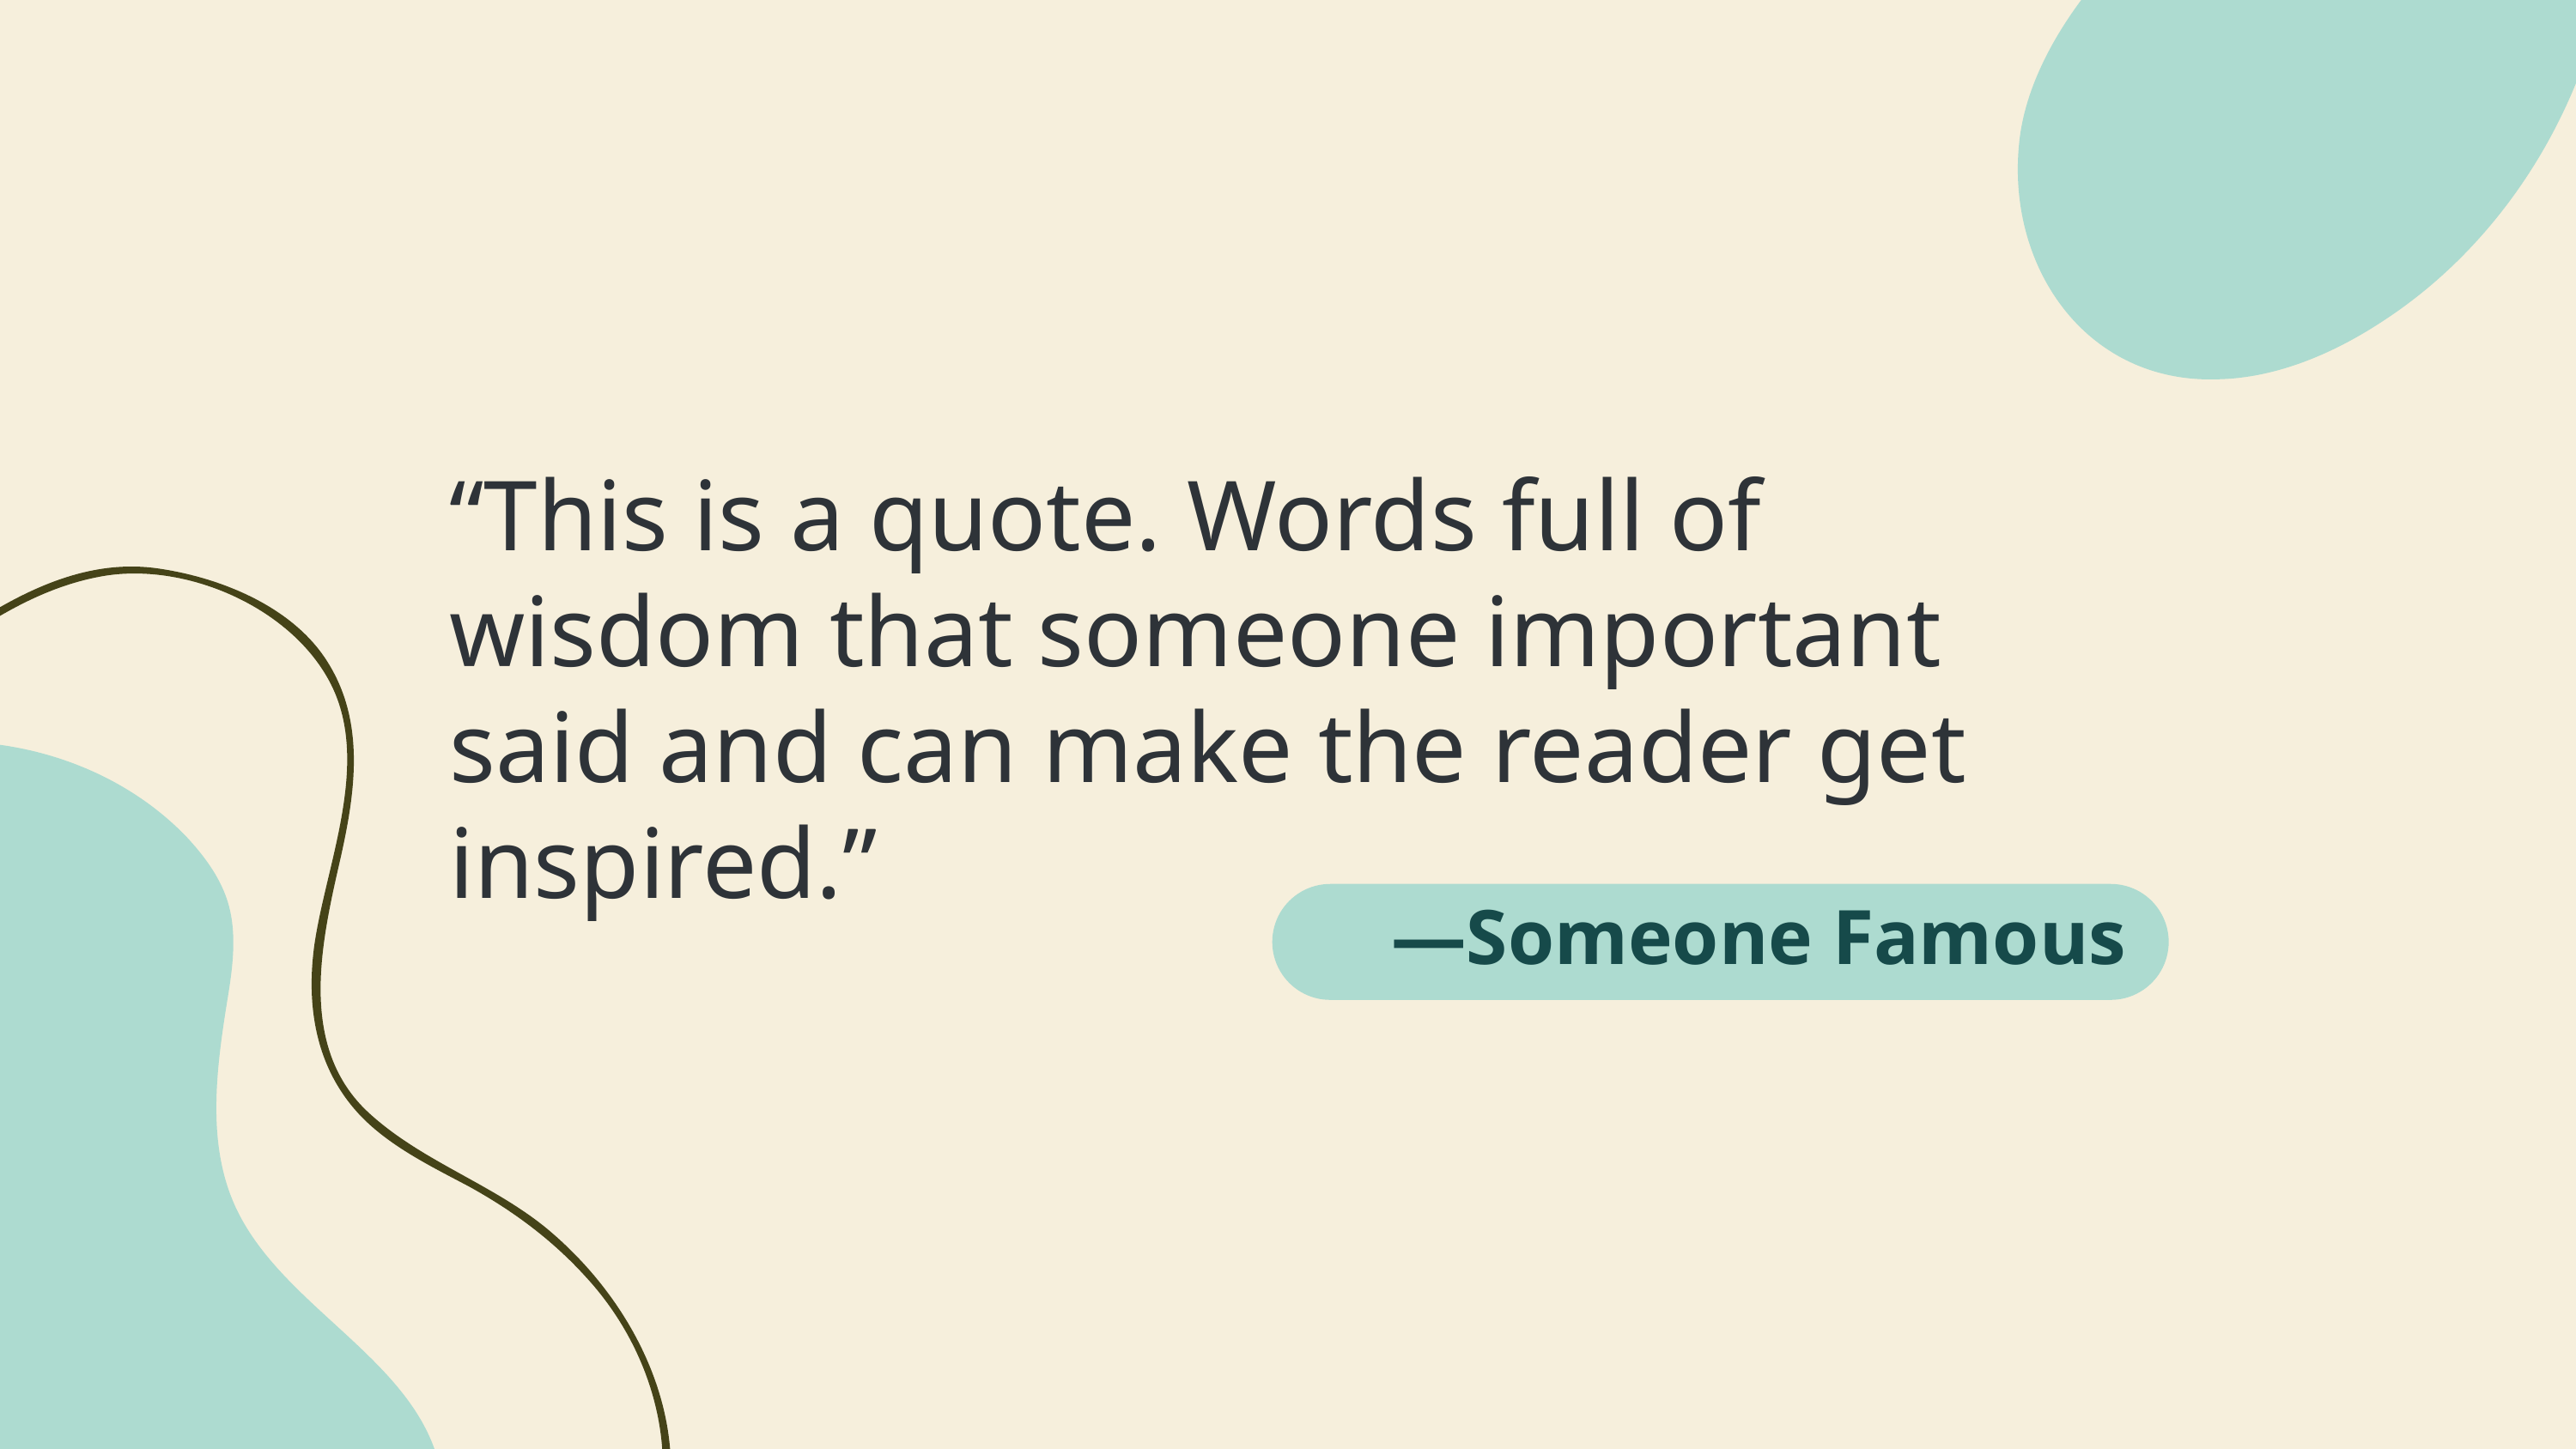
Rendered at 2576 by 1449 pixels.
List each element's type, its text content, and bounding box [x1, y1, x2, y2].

title —Someone Famous [449, 888, 2127, 995]
subtitle “This is a quote. Words full of wisdom that someone important said and can make the reader get inspired.” [449, 453, 2127, 819]
text_box [1306, 883, 2169, 1000]
